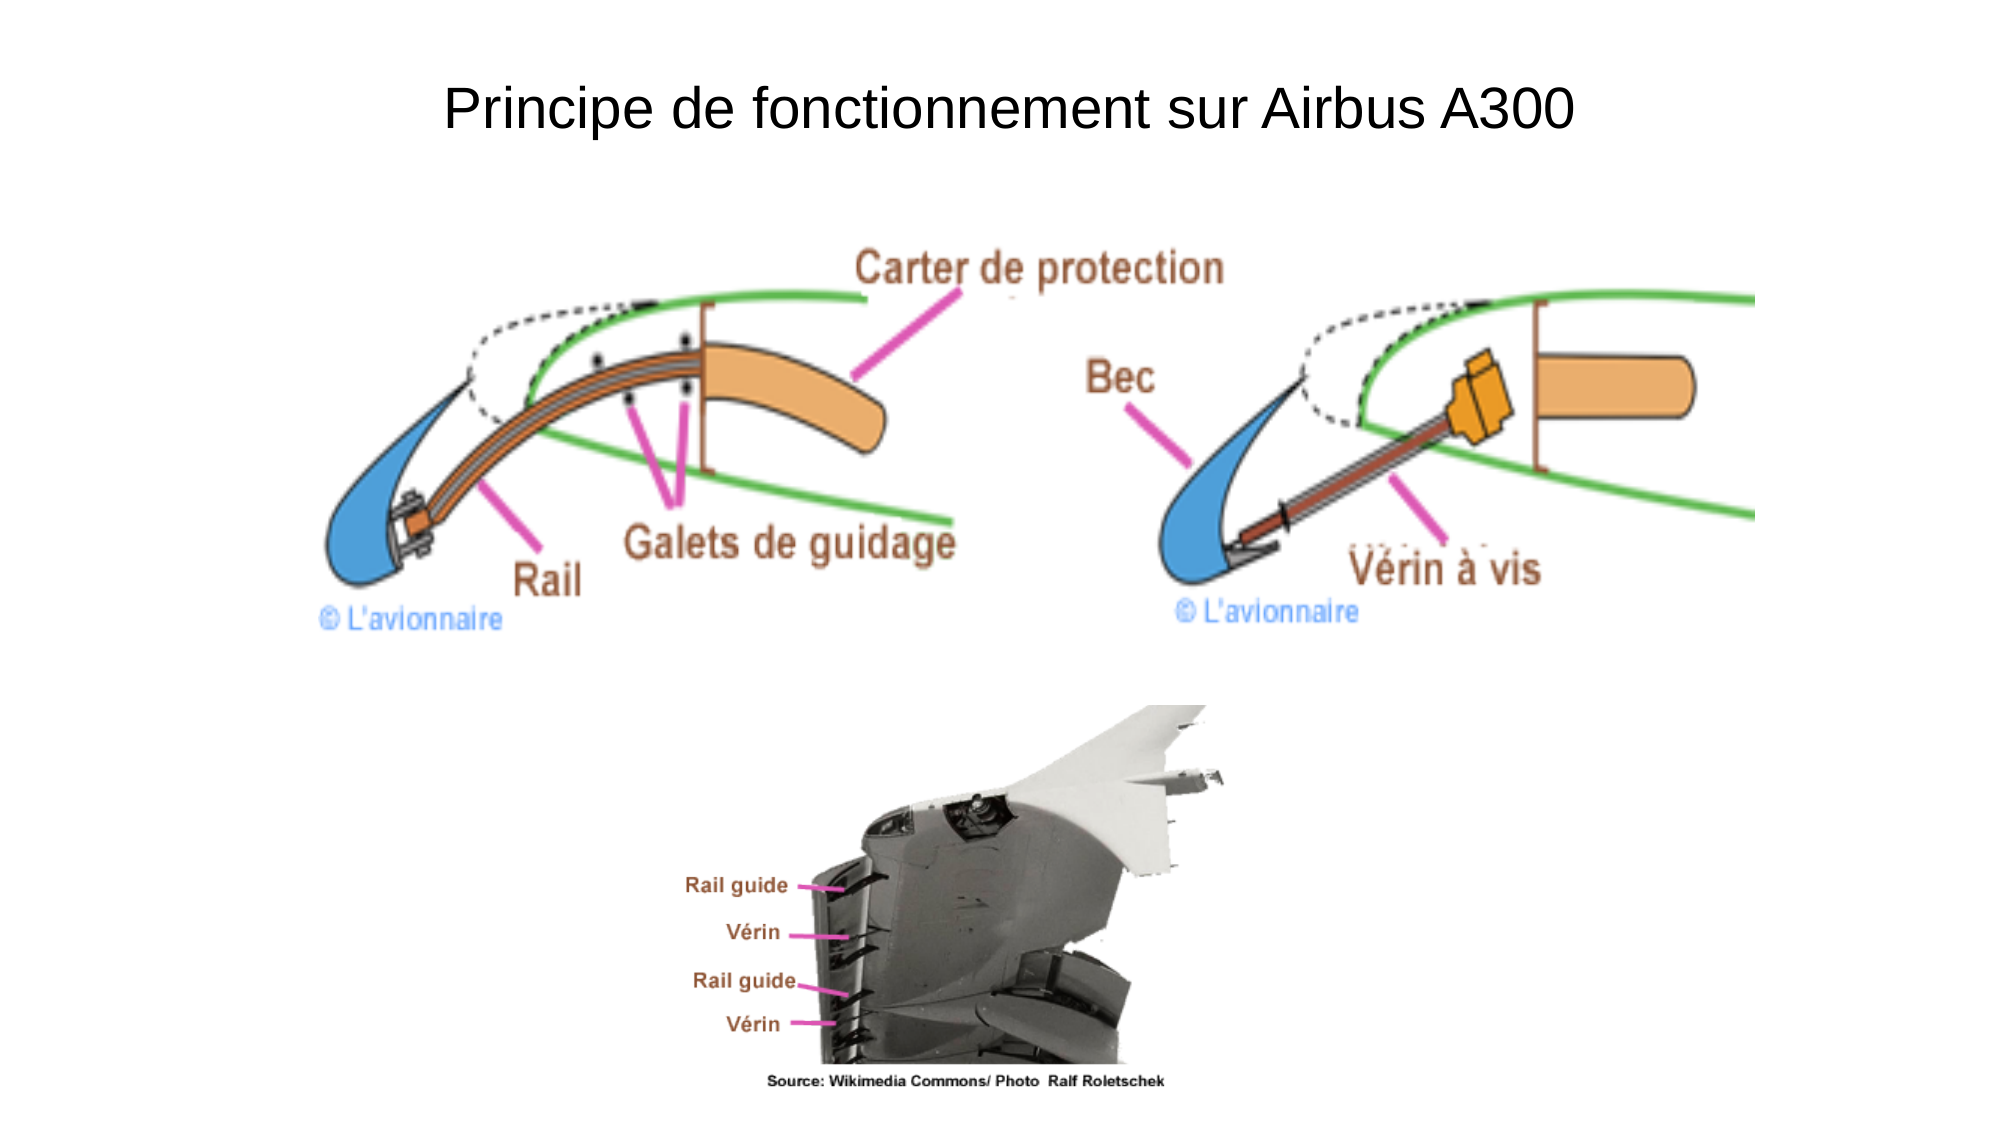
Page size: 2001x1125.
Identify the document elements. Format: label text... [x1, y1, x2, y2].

picture [673, 705, 1274, 1093]
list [318, 229, 1755, 647]
title Principe de fonctionnement sur Airbus A300 [428, 48, 1645, 171]
